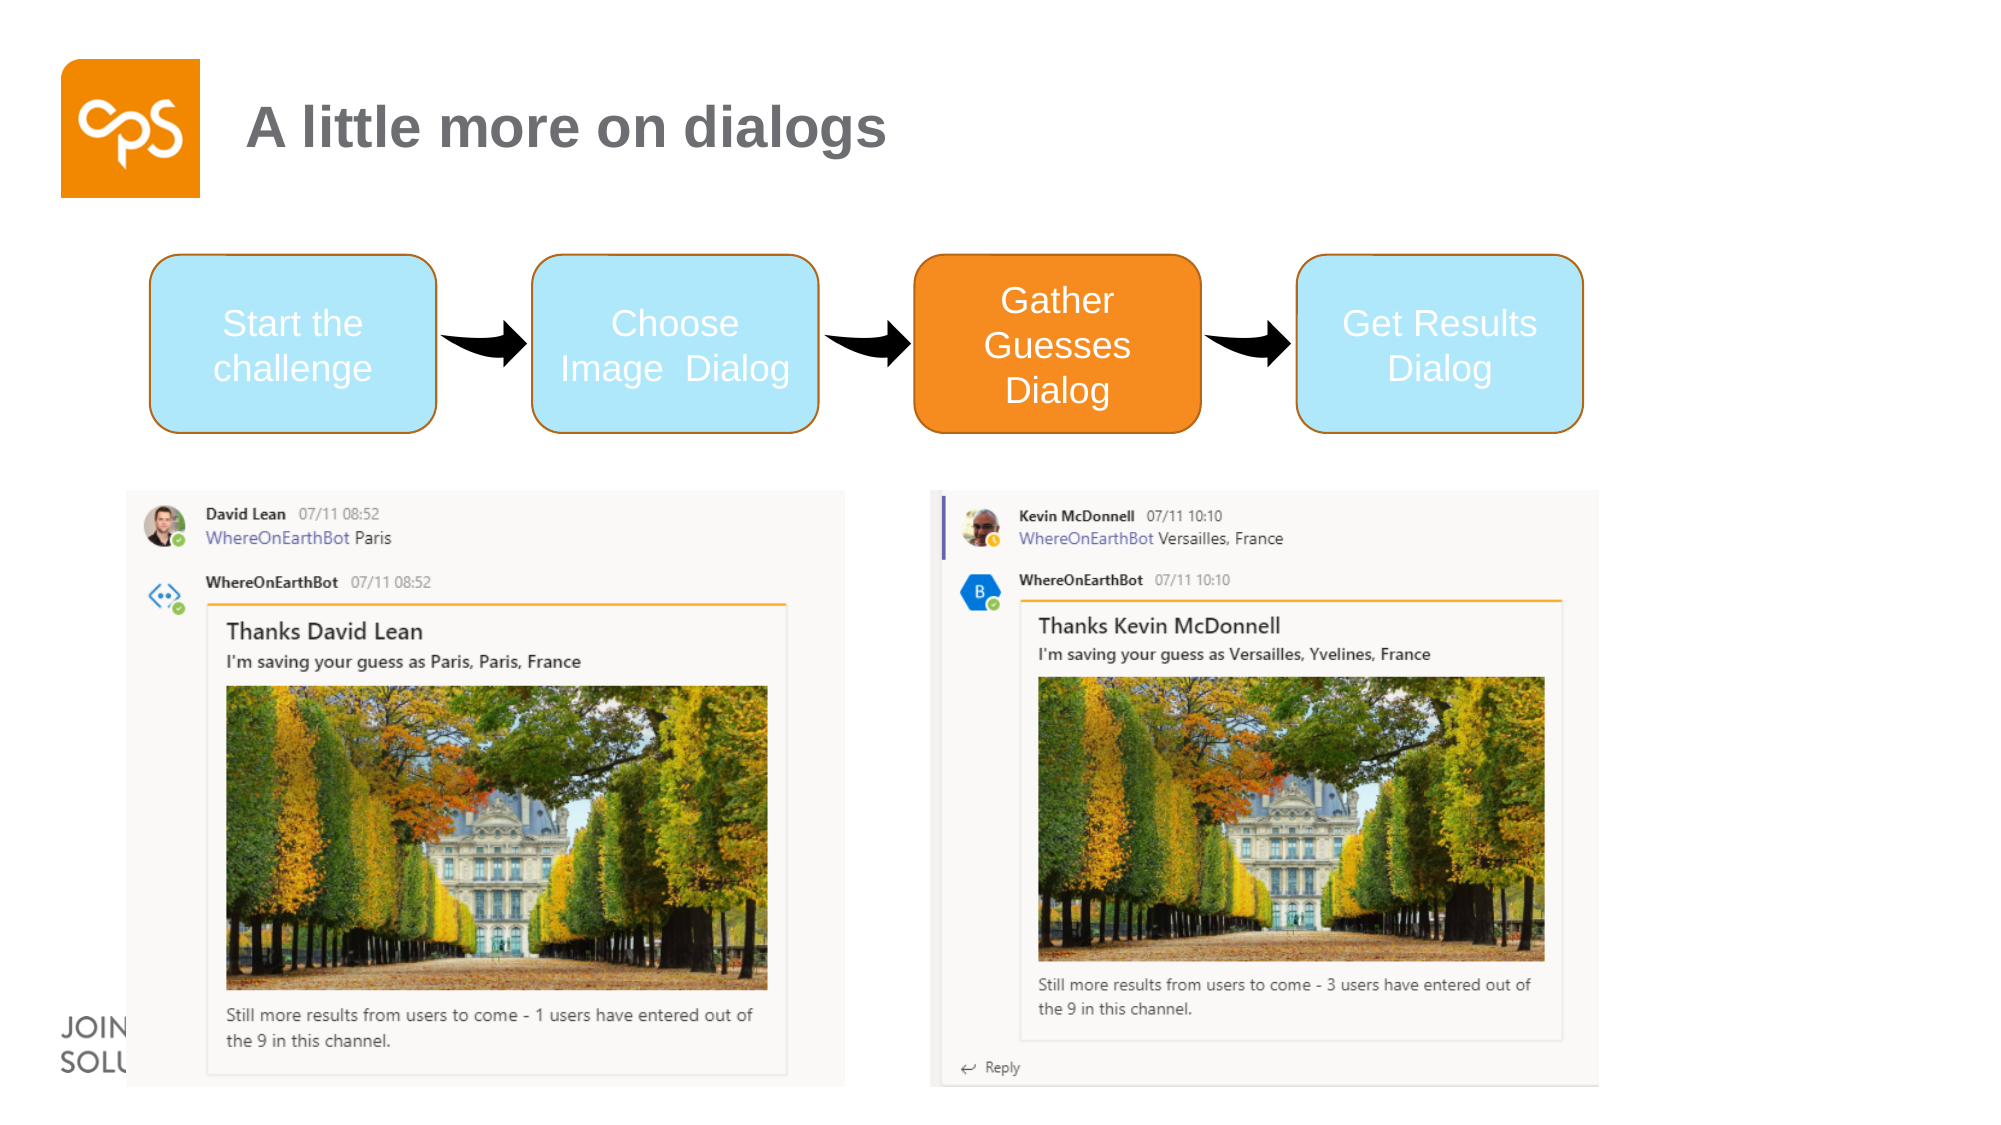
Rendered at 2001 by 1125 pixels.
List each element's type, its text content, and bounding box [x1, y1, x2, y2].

text_box Get Results Dialog [1295, 253, 1585, 434]
picture [1200, 296, 1295, 391]
picture [820, 296, 915, 391]
picture [930, 490, 1599, 1087]
picture [61, 490, 845, 1087]
title A little more on dialogs [230, 59, 1956, 198]
picture [436, 296, 531, 391]
picture [61, 59, 200, 198]
text_box Start the challenge [148, 253, 438, 434]
text_box Choose Image Dialog [531, 253, 820, 434]
text_box Gather Guesses Dialog [913, 253, 1202, 434]
